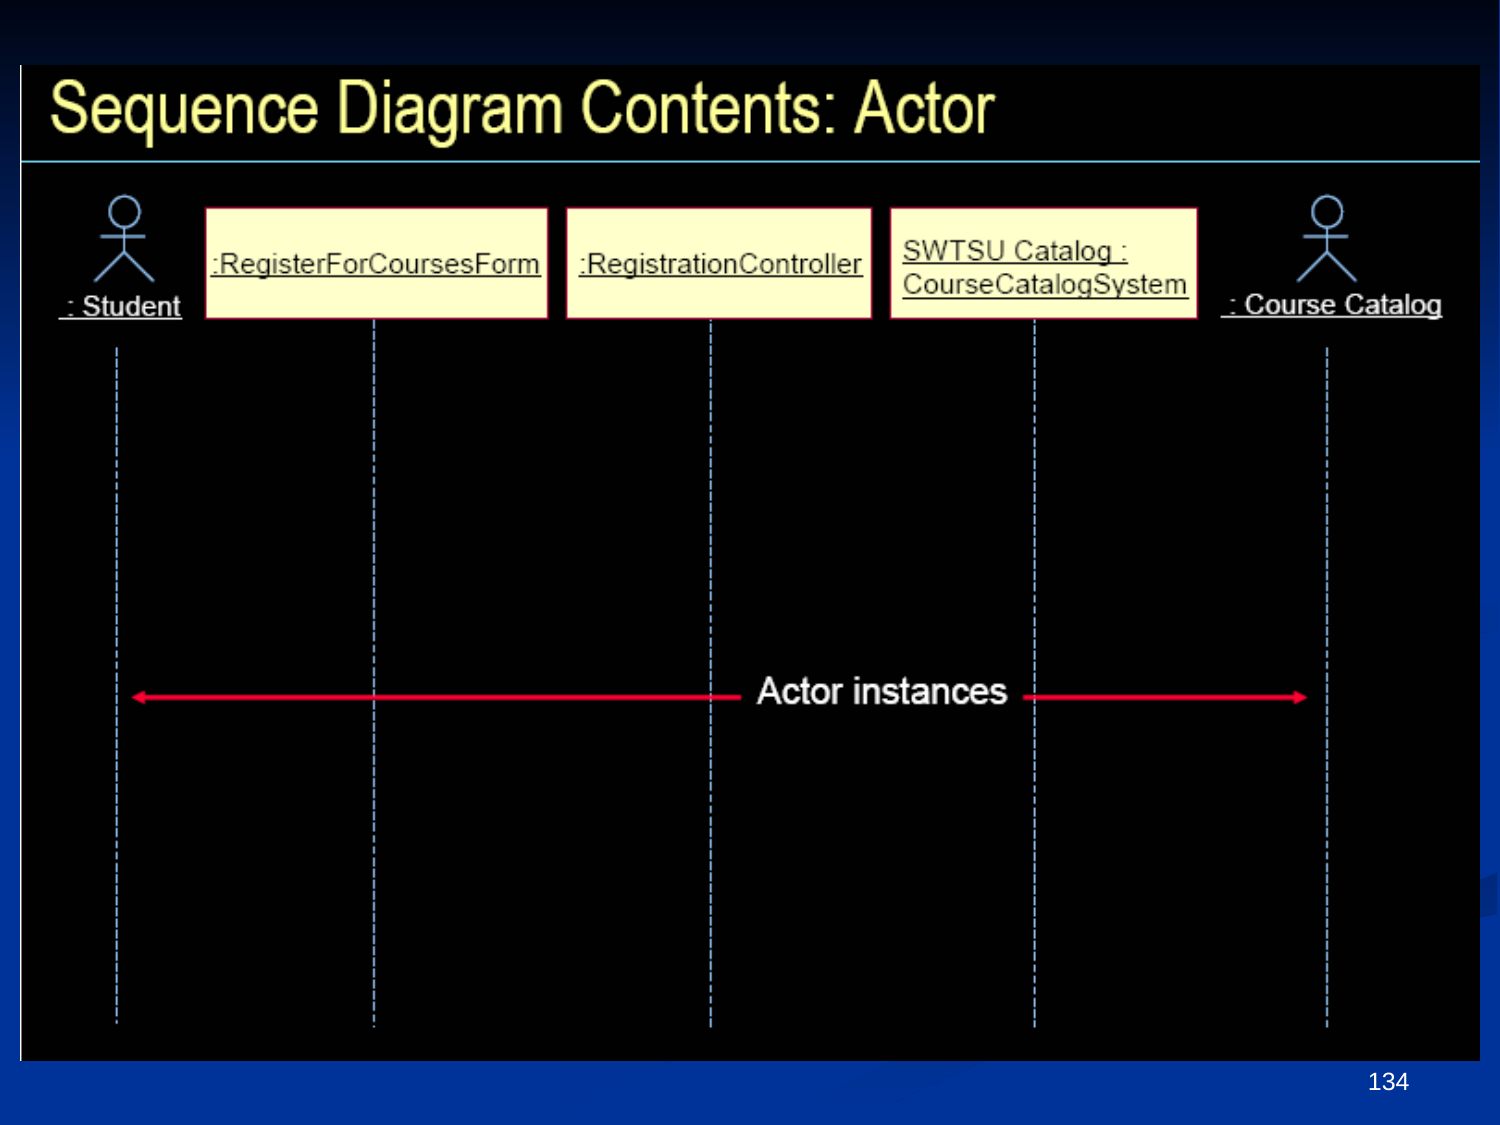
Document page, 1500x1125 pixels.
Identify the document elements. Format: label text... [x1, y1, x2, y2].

picture [19, 65, 1481, 1061]
slide_number 134 [1074, 1069, 1426, 1104]
